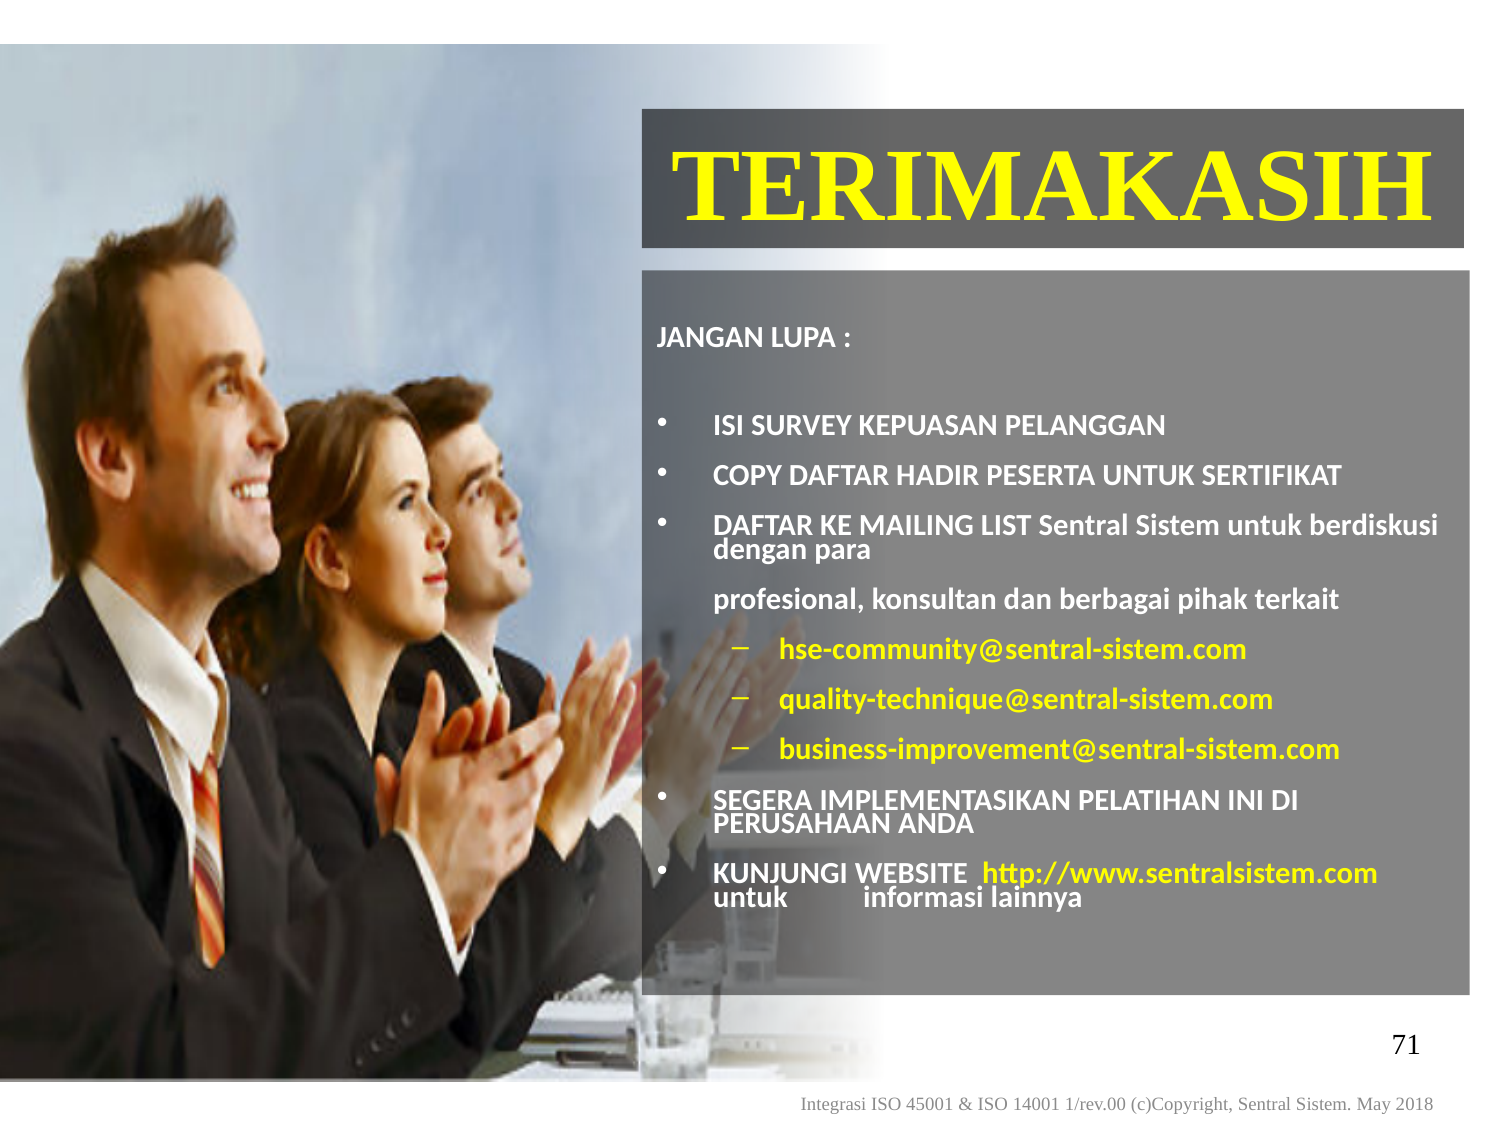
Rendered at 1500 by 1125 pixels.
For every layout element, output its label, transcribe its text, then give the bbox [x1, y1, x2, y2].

list JANGAN LUPA : ISI SURVEY KEPUASAN PELANGGAN COPY DAFTAR HADIR PESERTA UNTUK SERTIFIKAT DAFTAR KE MAILING LIST Sentral Sistem untuk berdiskusi dengan para profesional, konsultan dan berbagai pihak terkait hse-community@sentral-sistem.com quality-technique@sentral-sistem.com business-improvement@sentral-sistem.com SEGERA IMPLEMENTASIKAN PELATIHAN INI DI PERUSAHAAN ANDA KUNJUNGI WEBSITE http://www.sentralsistem.com untuk informasi lainnya [928, 270, 1470, 996]
footer Integrasi ISO 45001 & ISO 14001 1/rev.00 (c)Copyright, Sentral Sistem. May 2018 [773, 1091, 1449, 1114]
text_box TERIMAKASIH [928, 108, 1464, 249]
slide_number 71 [1364, 1018, 1449, 1079]
picture [0, 44, 924, 1082]
